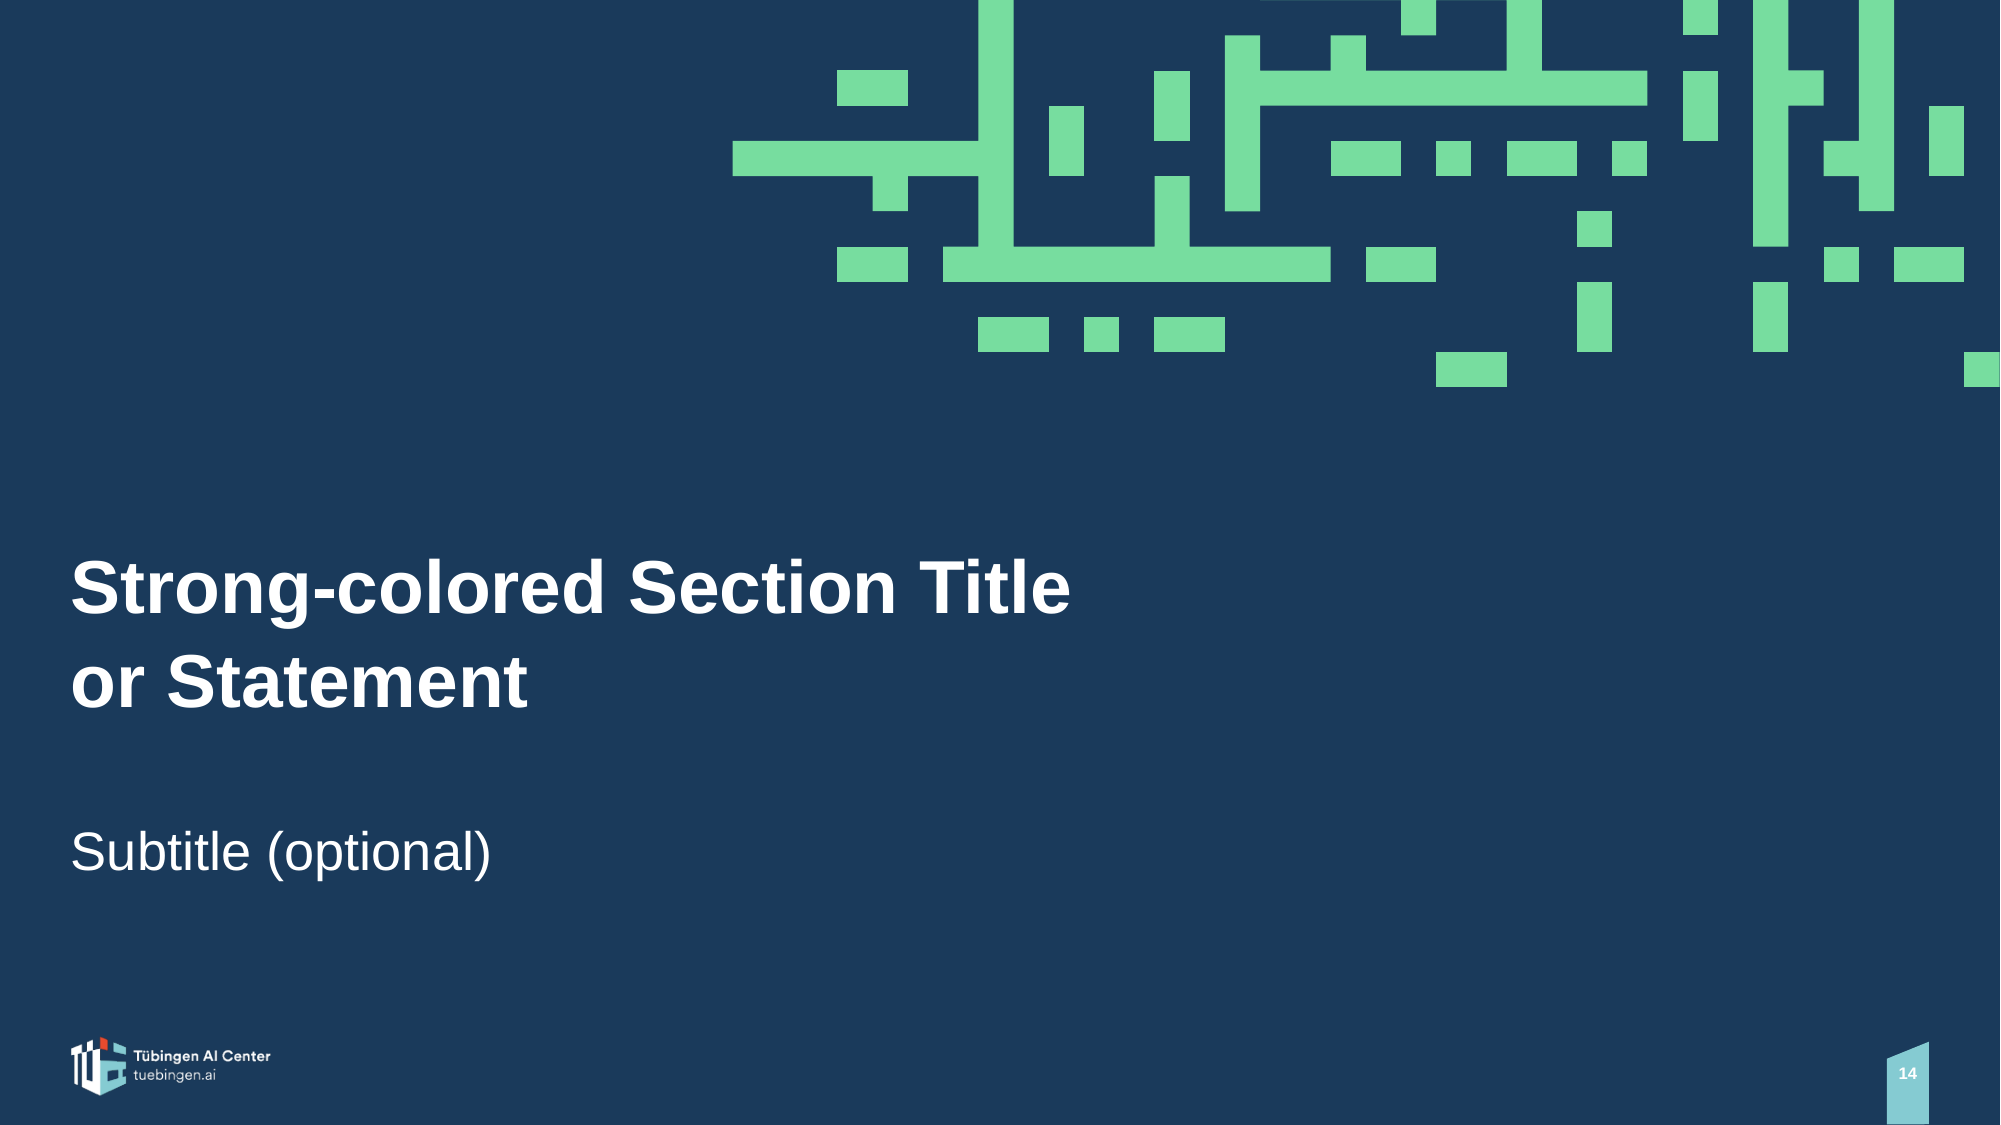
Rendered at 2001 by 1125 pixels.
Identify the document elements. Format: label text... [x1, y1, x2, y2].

subtitle Subtitle (optional) [70, 757, 1140, 882]
title Strong-colored Section Title or Statement [70, 361, 1140, 723]
picture [0, 1031, 278, 1125]
